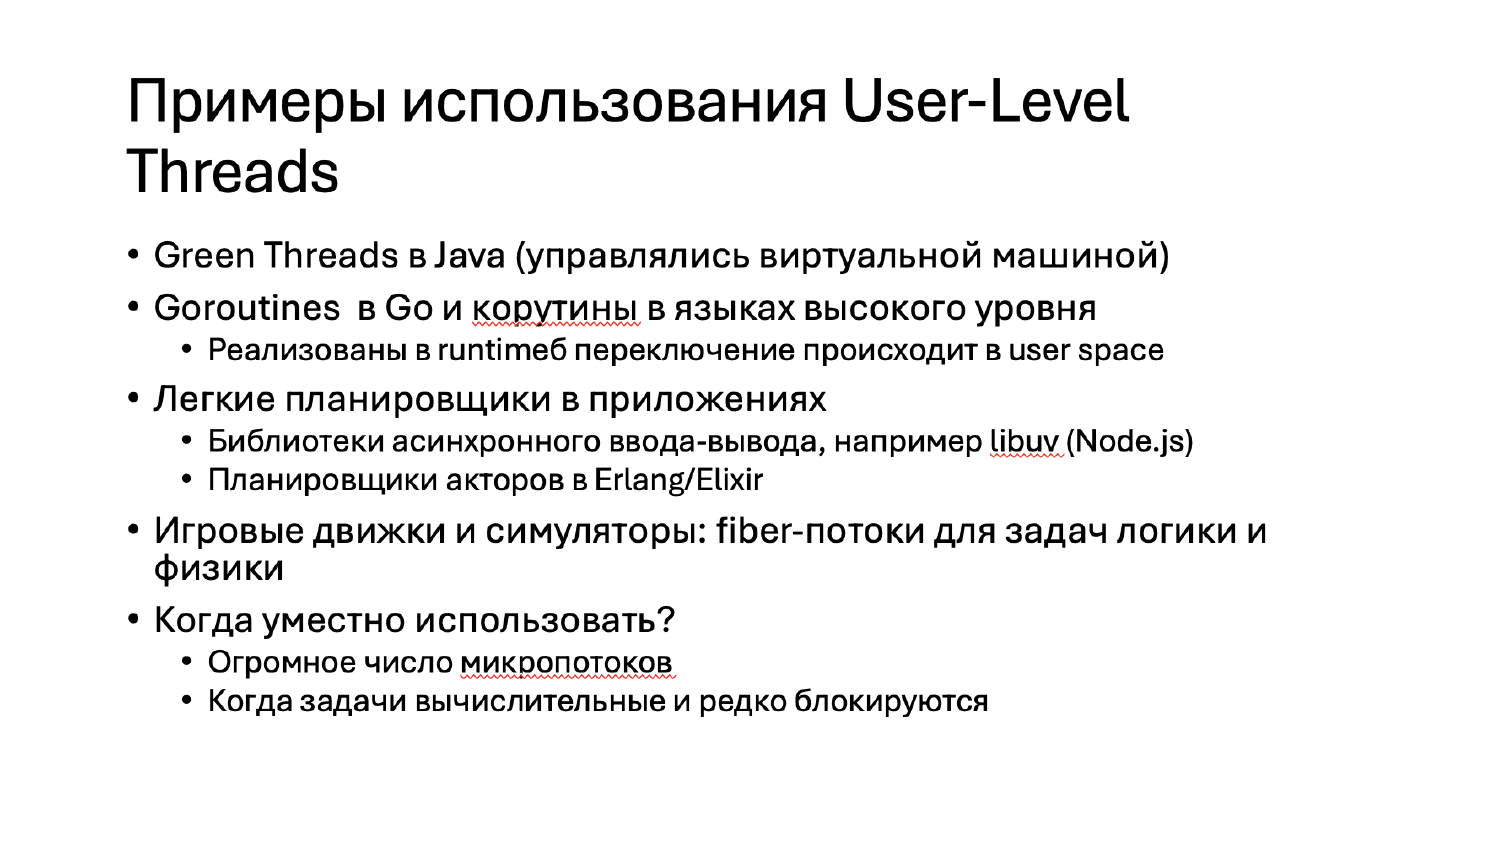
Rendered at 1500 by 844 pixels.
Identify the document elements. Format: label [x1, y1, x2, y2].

picture [24, 24, 1453, 819]
